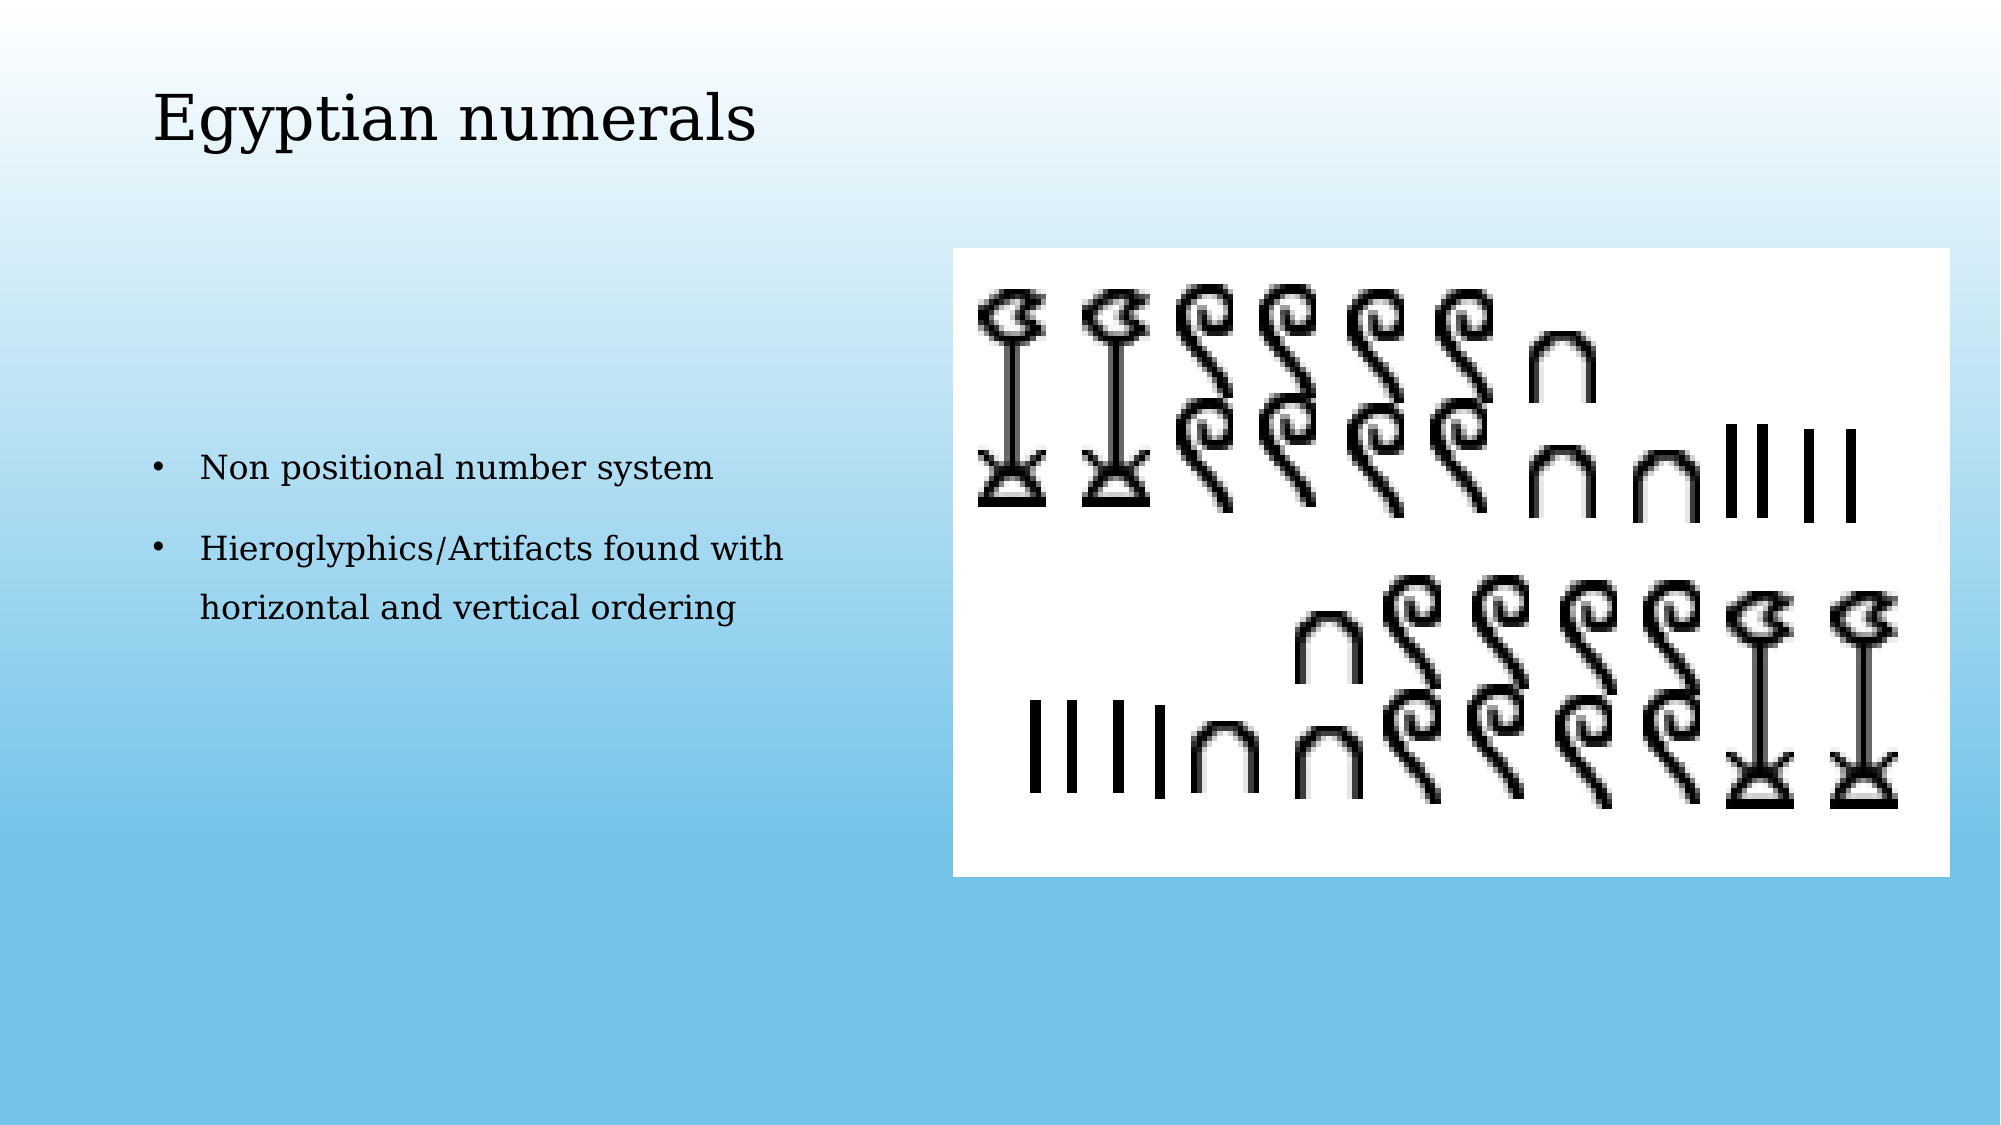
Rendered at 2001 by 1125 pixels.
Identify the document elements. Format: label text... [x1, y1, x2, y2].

picture [952, 248, 1950, 877]
title Egyptian numerals [137, 75, 783, 162]
list Non positional number system Hieroglyphics/Artifacts found with horizontal and vertical ordering [137, 418, 845, 707]
